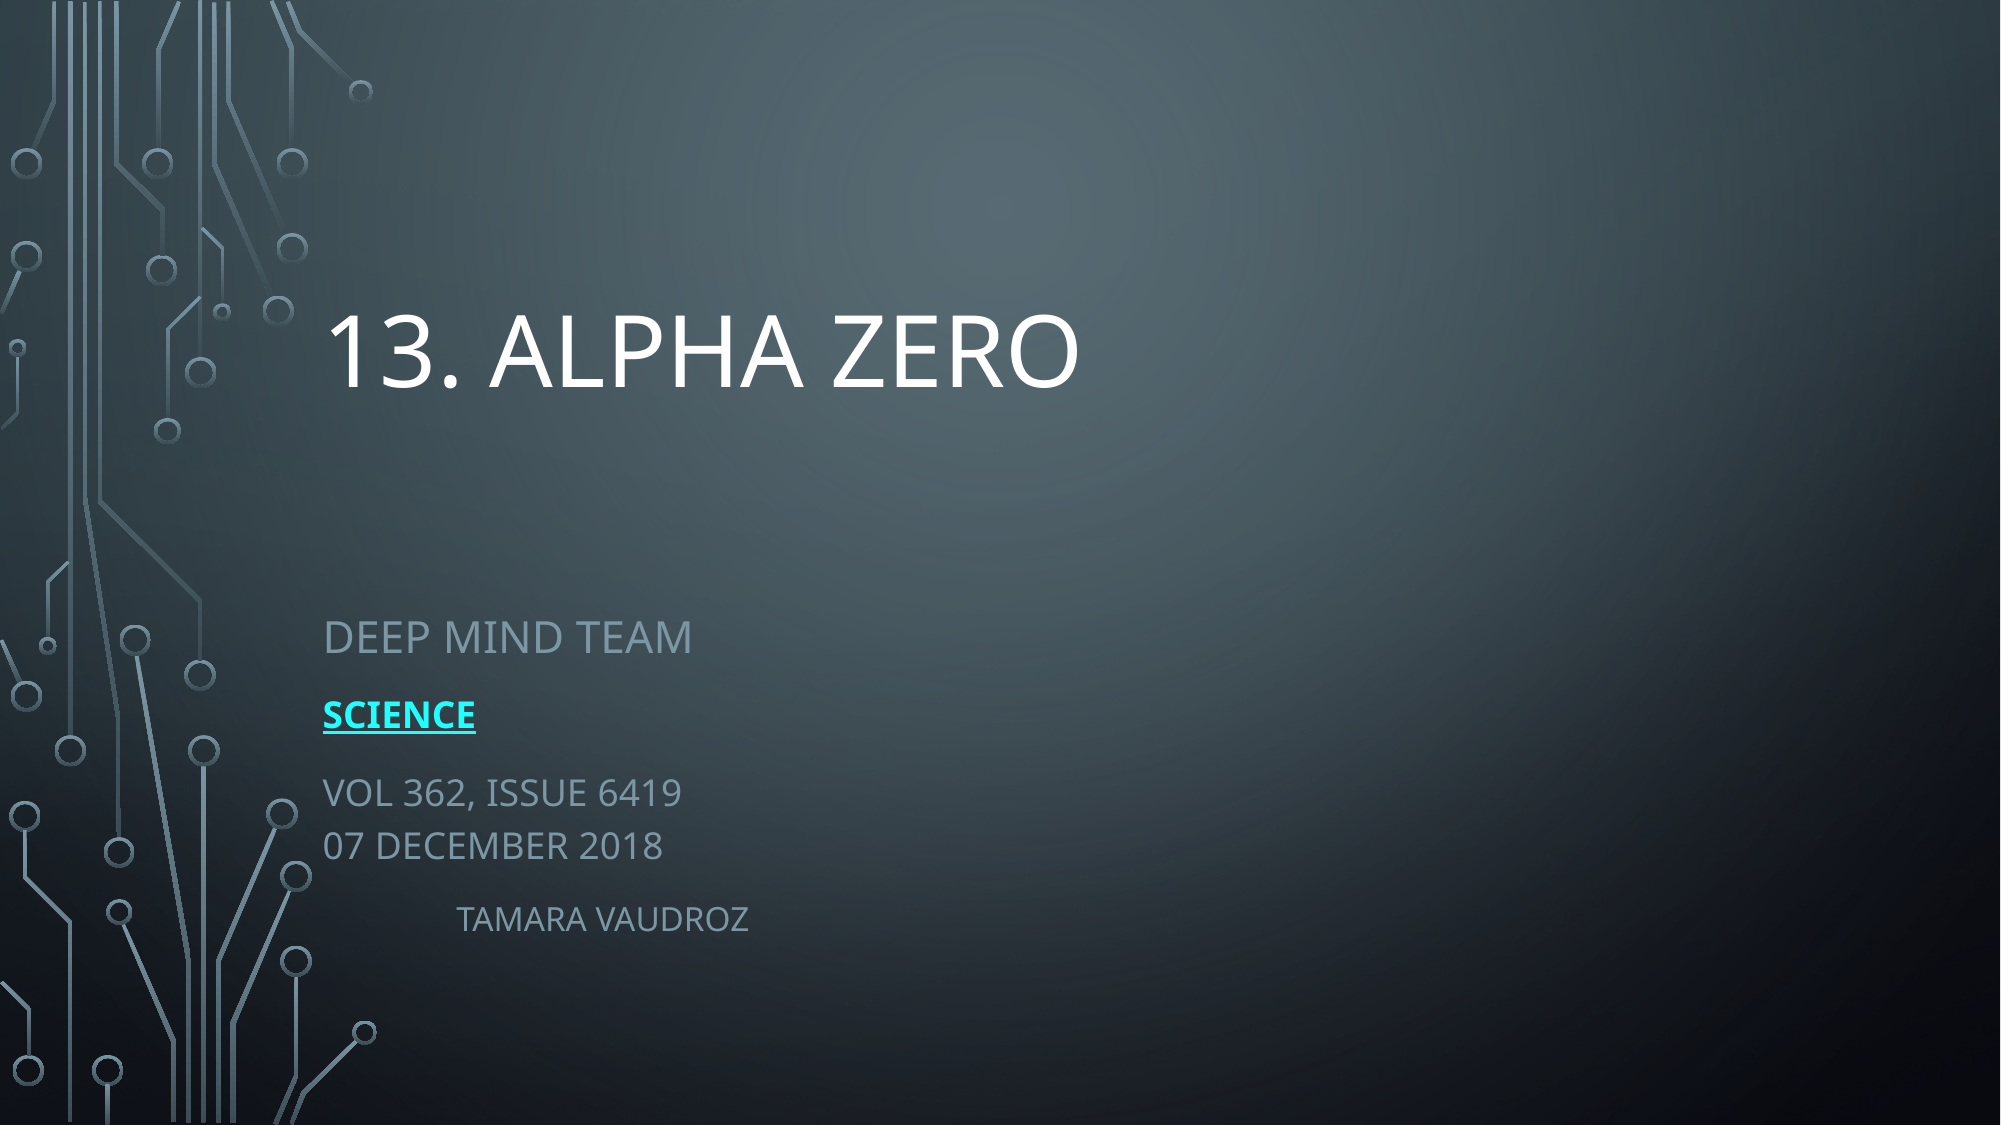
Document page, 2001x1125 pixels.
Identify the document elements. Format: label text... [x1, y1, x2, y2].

title 13. Alpha Zero [307, 184, 1750, 417]
subtitle Deep Mind Team Science Vol 362, Issue 6419 07 December 2018 Tamara VAudroz [307, 590, 1750, 952]
